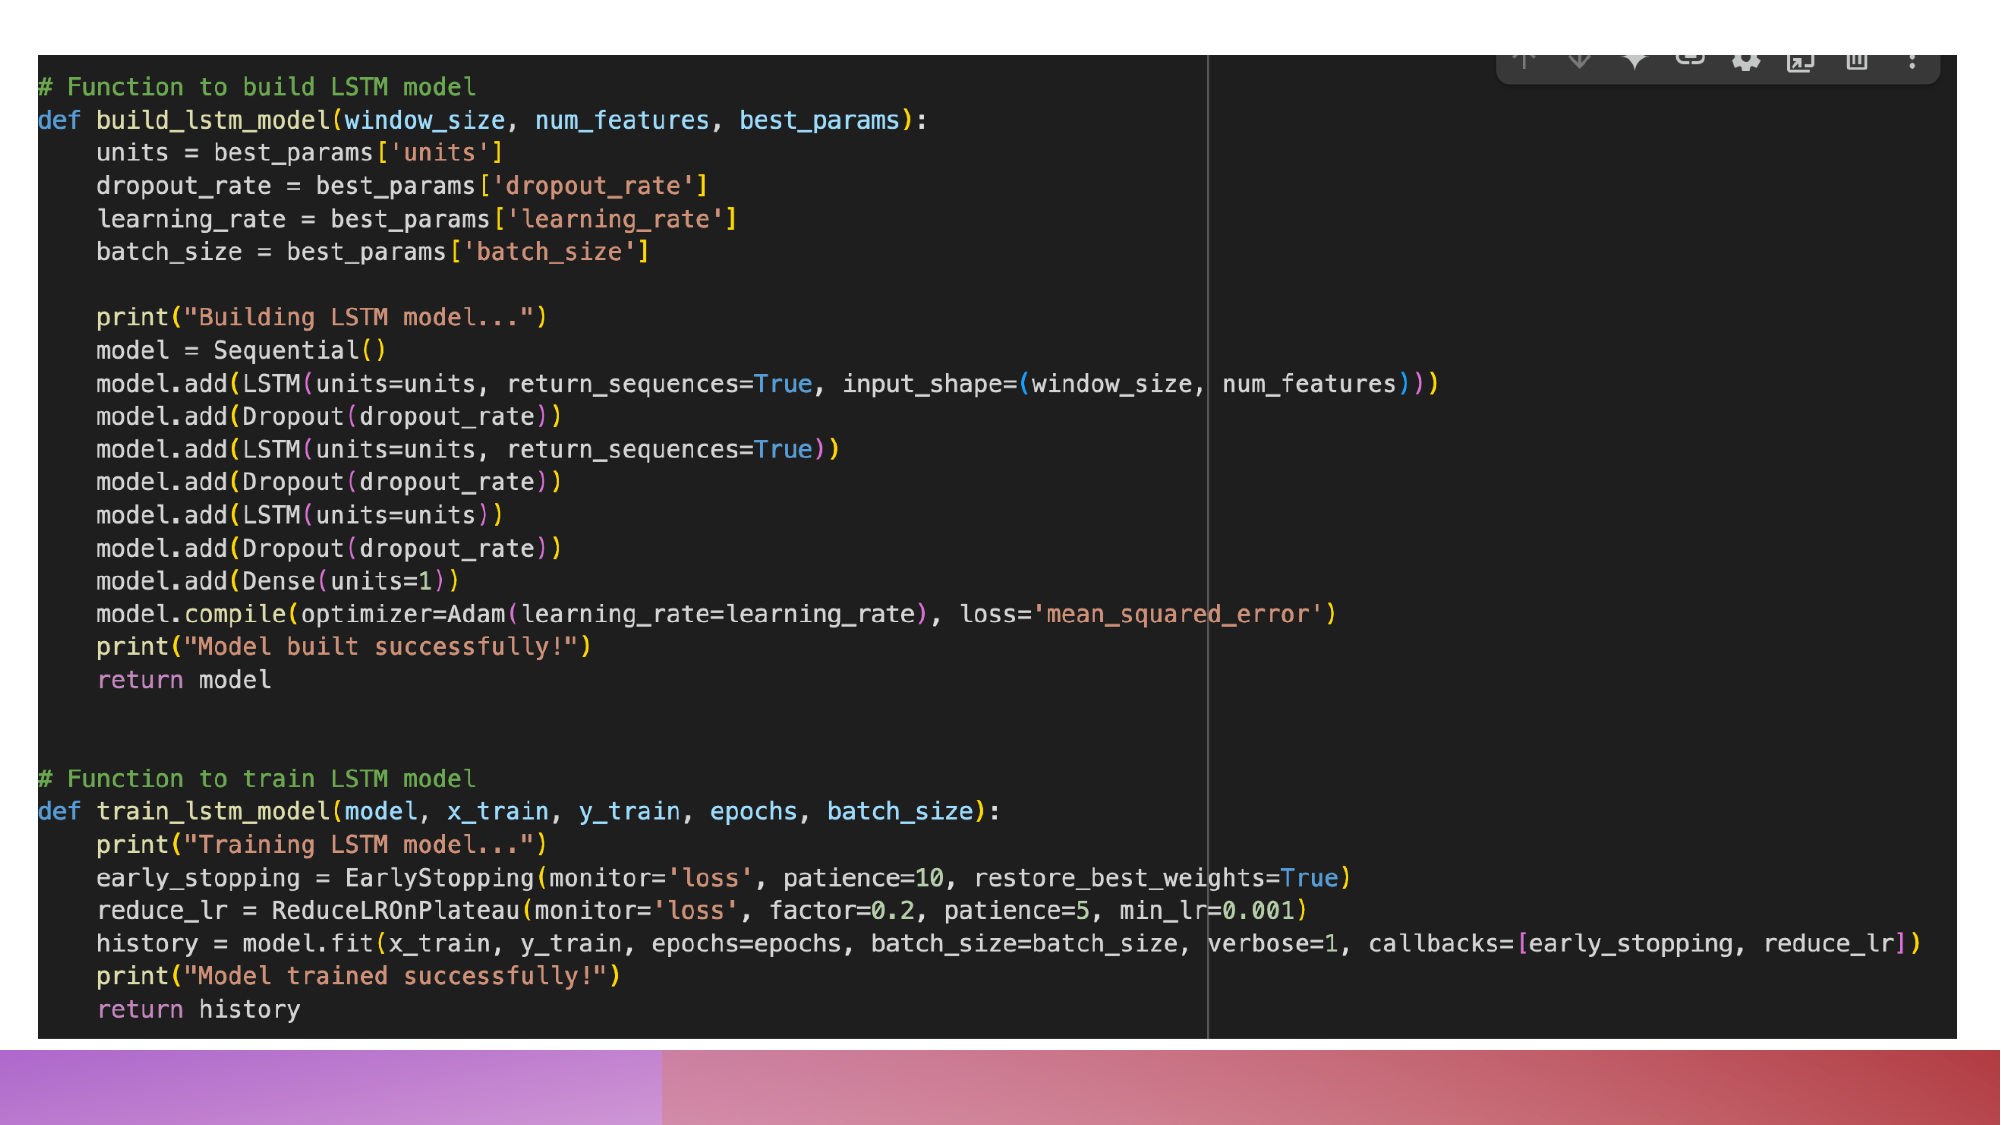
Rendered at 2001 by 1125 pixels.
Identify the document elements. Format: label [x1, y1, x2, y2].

picture [38, 55, 1957, 1039]
